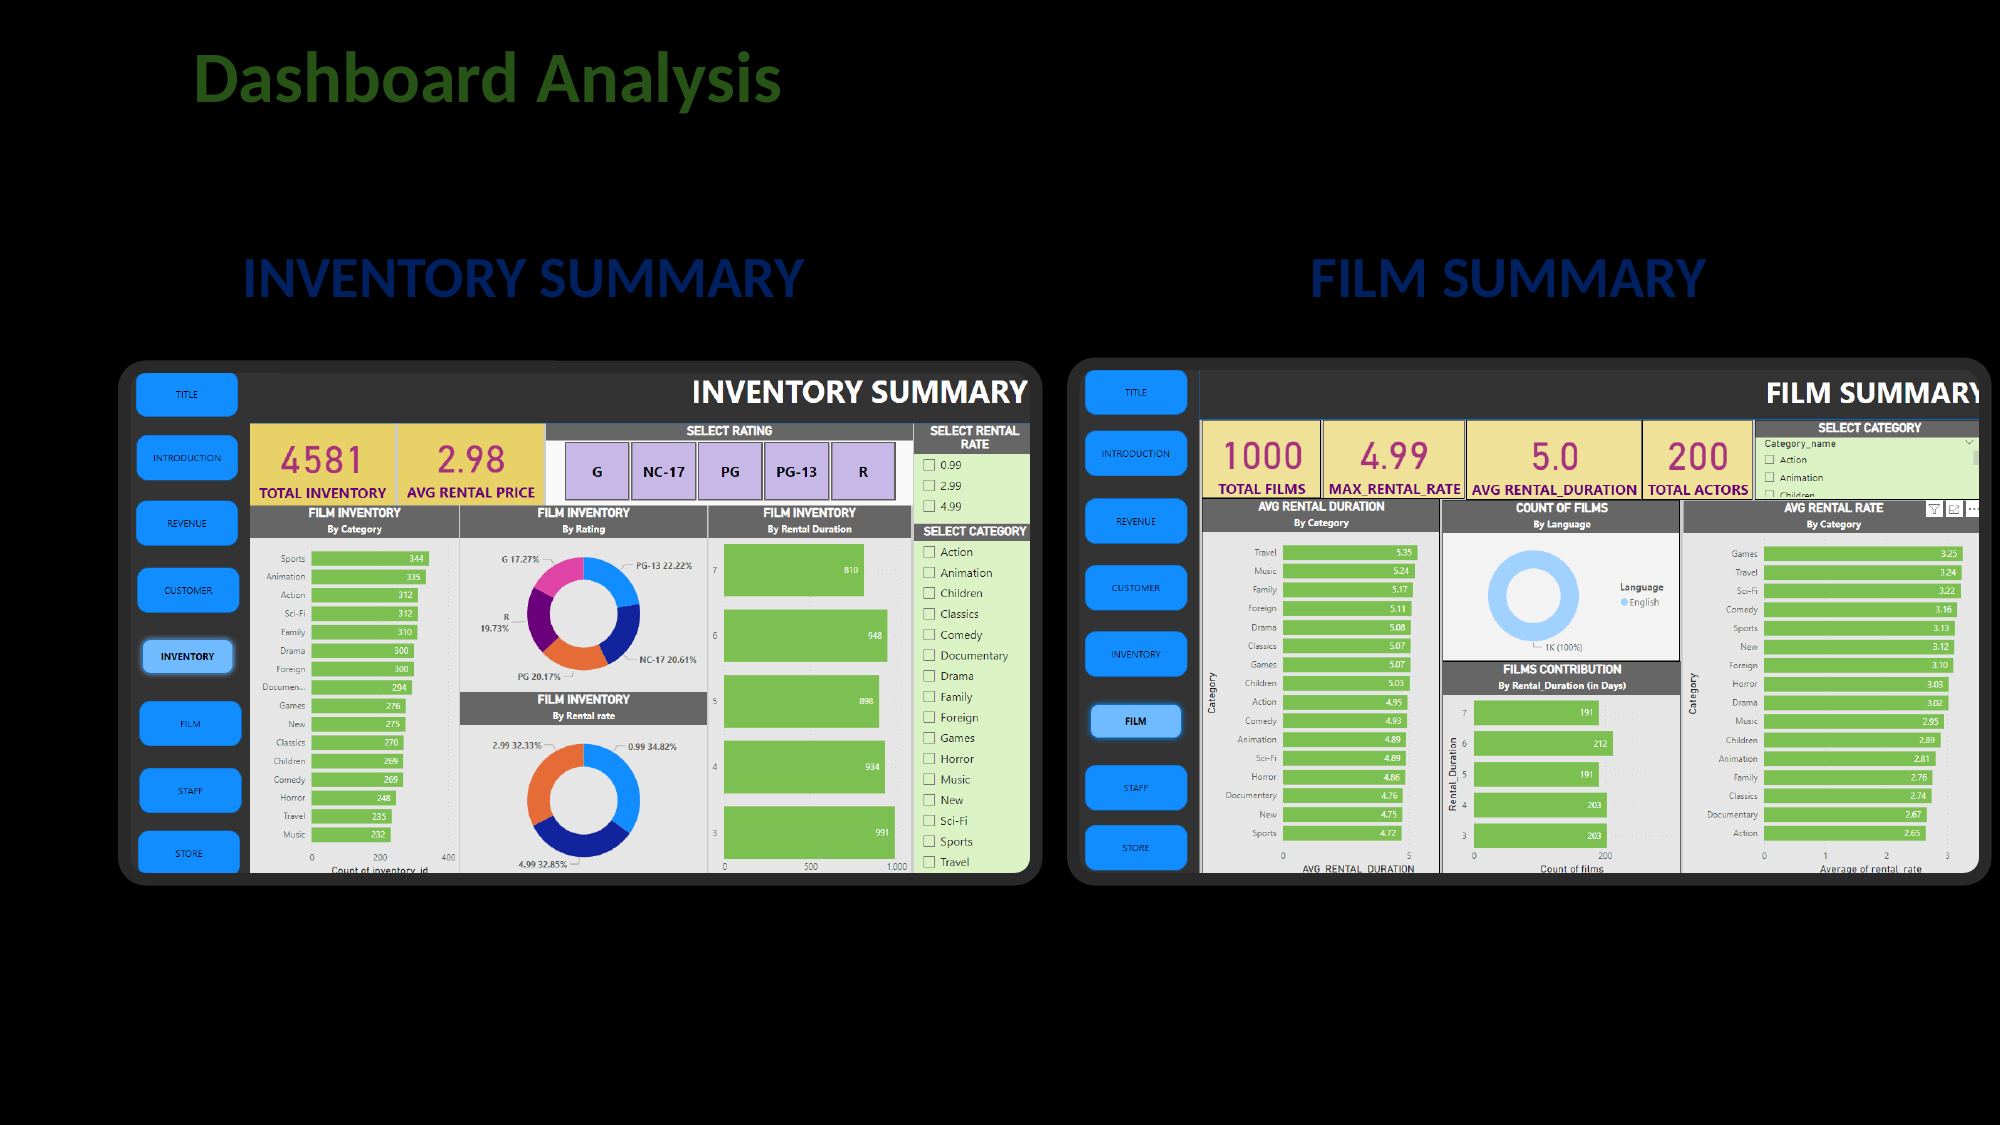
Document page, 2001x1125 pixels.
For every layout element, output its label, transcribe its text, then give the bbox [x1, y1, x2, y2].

title Dashboard Analysis [178, 31, 1822, 126]
text_box FILM SUMMARY [1209, 231, 1808, 317]
picture [1072, 363, 1986, 880]
picture [123, 366, 1037, 880]
text_box INVENTORY SUMMARY [224, 231, 823, 317]
